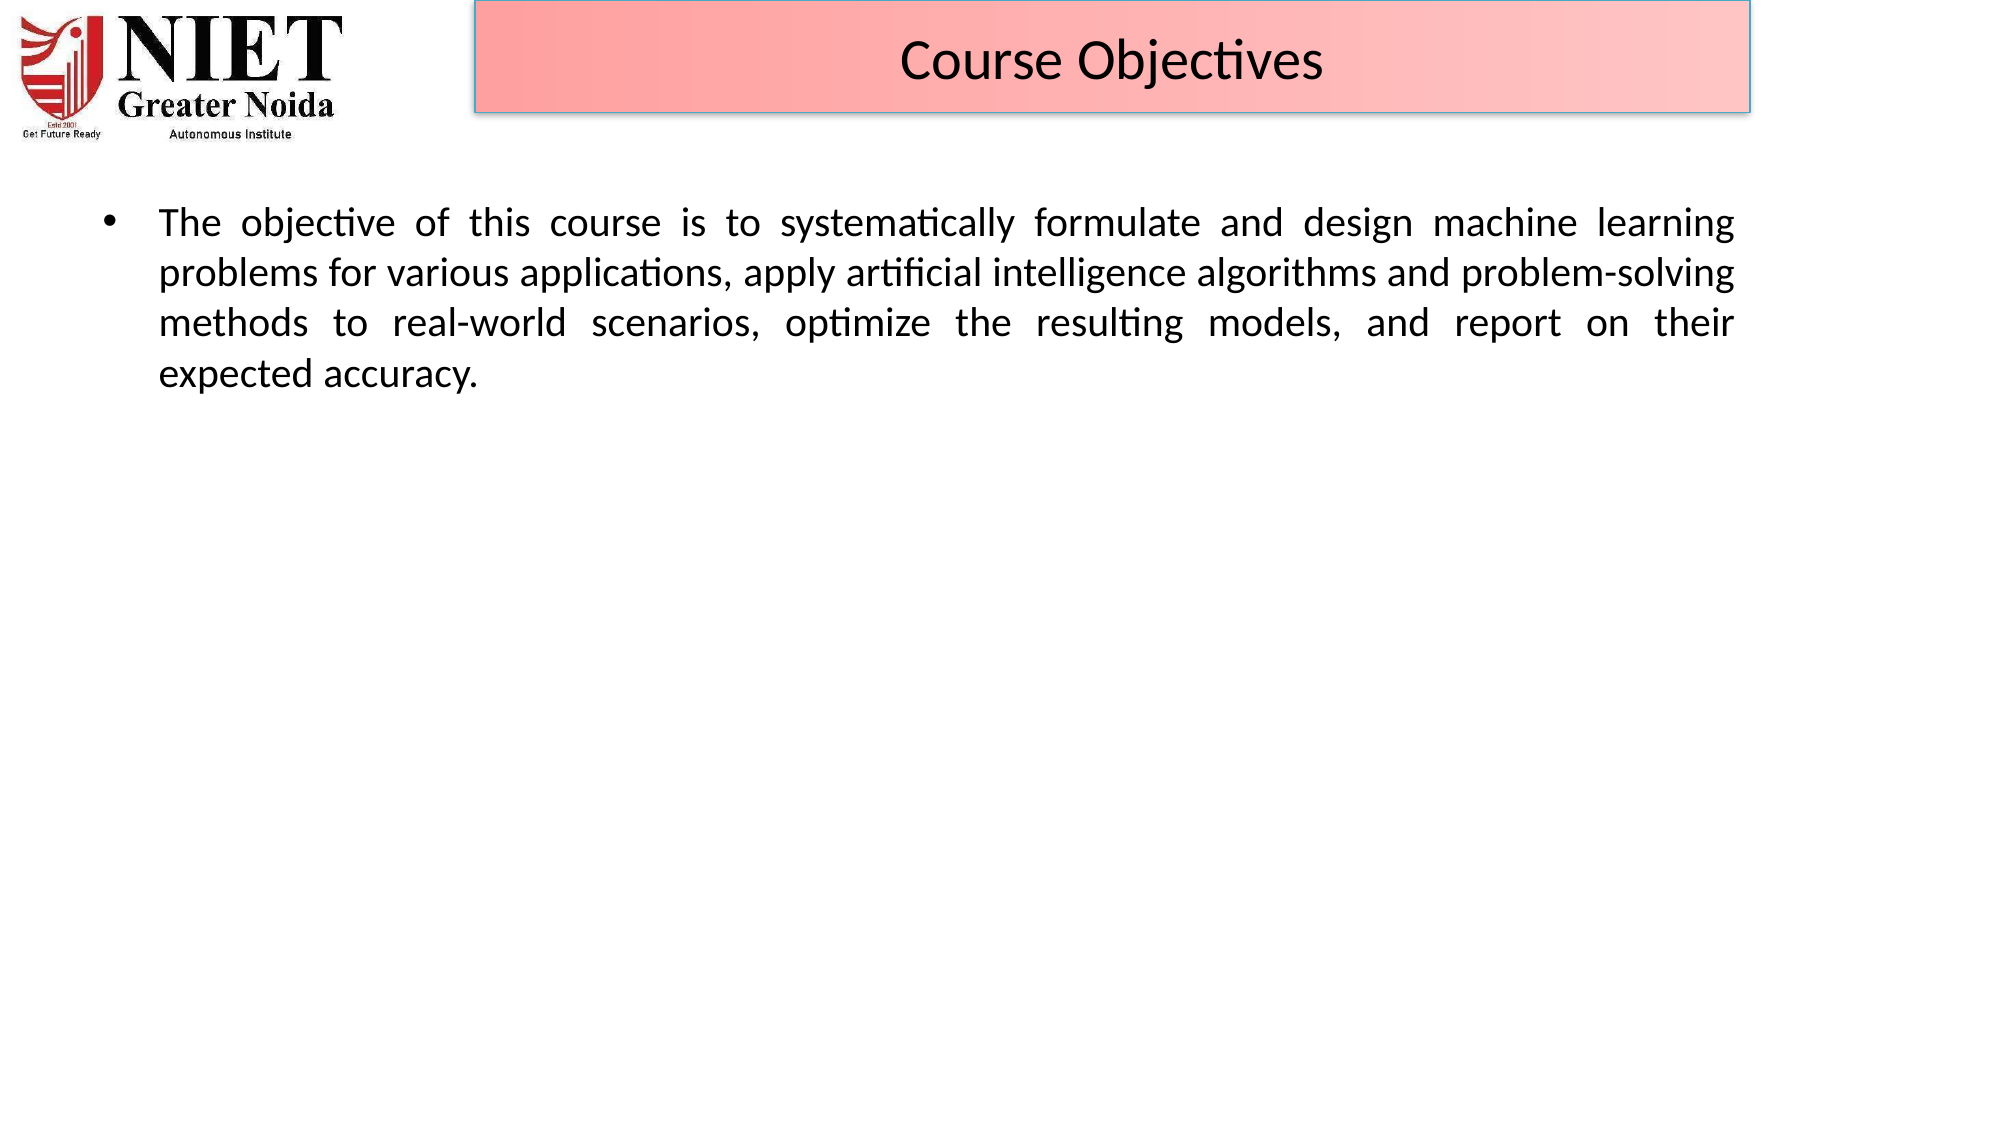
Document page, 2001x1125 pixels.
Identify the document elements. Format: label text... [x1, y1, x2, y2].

text_box Course Objectives [474, 0, 1751, 113]
list The objective of this course is to systematically formulate and design machine learning problems for various applications, apply artificial intelligence algorithms and problem-solving methods to real-world scenarios, optimize the resulting models, and report on their expected accuracy. [87, 187, 1750, 930]
picture [0, 0, 363, 156]
